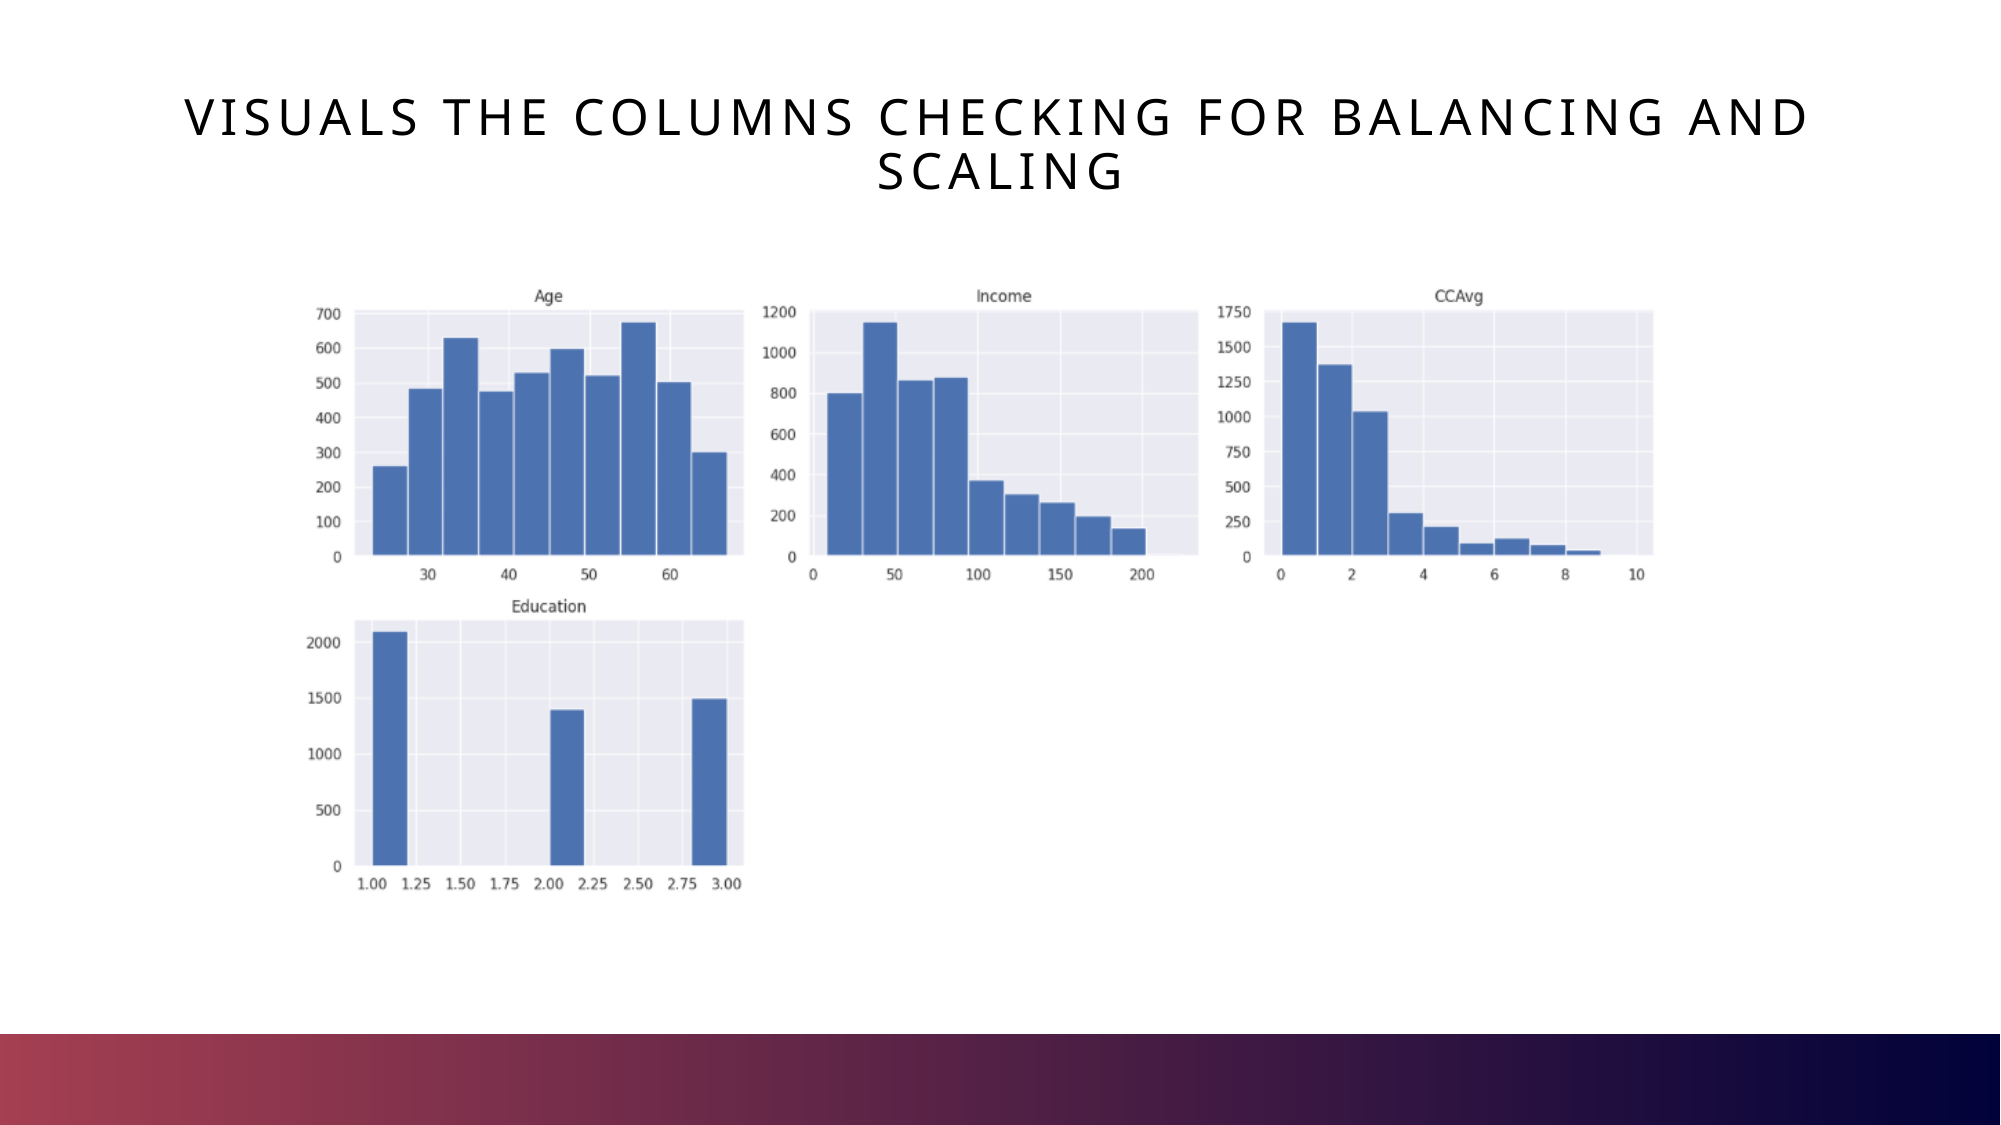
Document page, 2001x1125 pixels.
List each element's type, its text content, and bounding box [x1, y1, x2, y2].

picture [299, 280, 1662, 901]
title visuals the columns checking for balancing and scaling [137, 37, 1863, 255]
